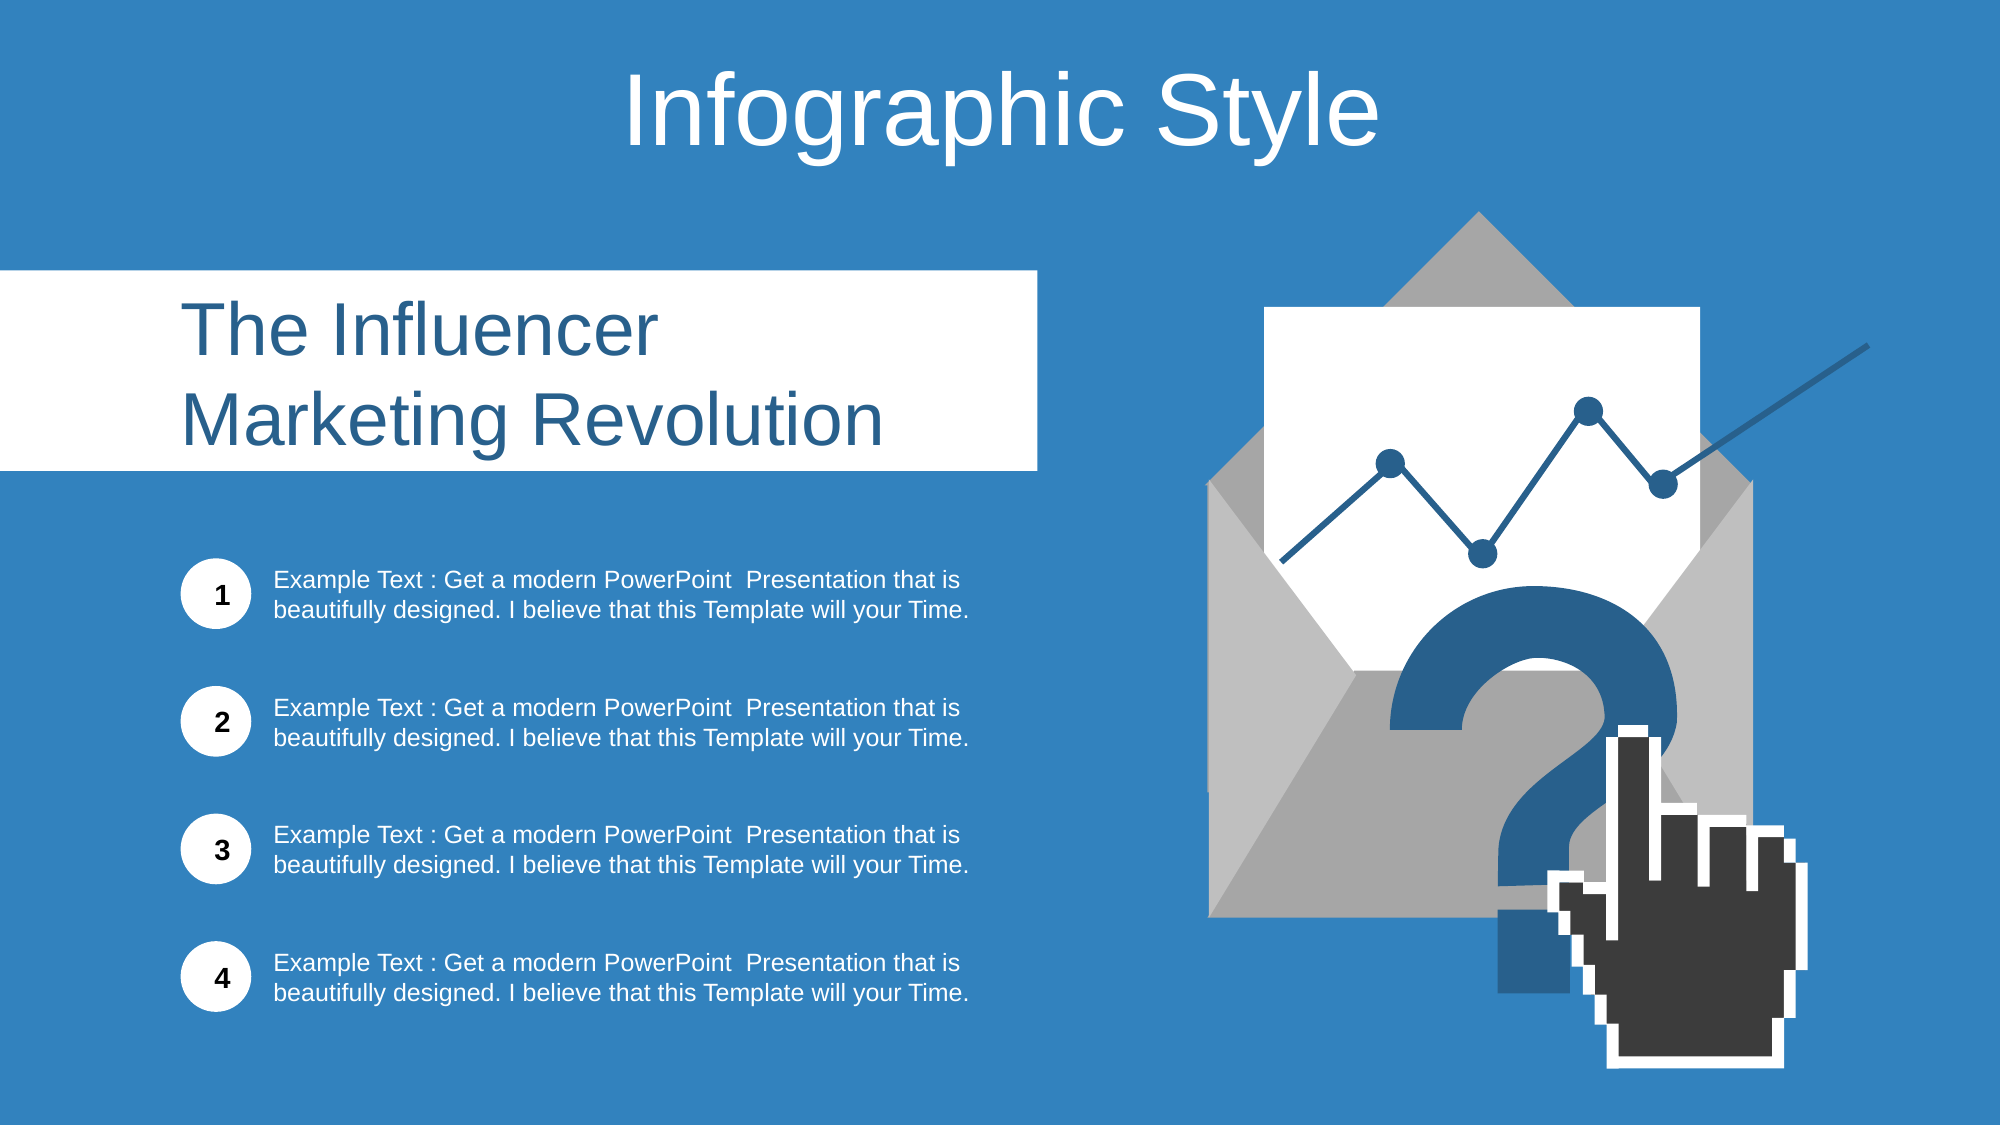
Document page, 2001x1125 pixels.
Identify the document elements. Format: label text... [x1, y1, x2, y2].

text_box 2 [199, 703, 233, 739]
text_box 1 [199, 576, 233, 612]
text_box [179, 812, 253, 886]
text_box 4 [199, 958, 233, 995]
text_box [1547, 725, 1808, 1069]
text_box 3 [199, 831, 233, 867]
list Infographic Style [53, 55, 1952, 175]
text_box Example Text : Get a modern PowerPoint Presentation that is beautifully designed. I believe that this Template will your Time. [258, 556, 993, 631]
text_box [179, 557, 253, 631]
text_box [1389, 586, 1678, 994]
text_box Example Text : Get a modern PowerPoint Presentation that is beautifully designed. I believe that this Template will your Time. [258, 939, 993, 1014]
text_box Example Text : Get a modern PowerPoint Presentation that is beautifully designed. I believe that this Template will your Time. [258, 683, 993, 759]
text_box [179, 684, 253, 758]
text_box The Influencer Marketing Revolution [180, 280, 969, 461]
text_box Example Text : Get a modern PowerPoint Presentation that is beautifully designed. I believe that this Template will your Time. [258, 811, 993, 887]
text_box [0, 269, 1039, 472]
text_box [179, 940, 253, 1013]
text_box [1207, 291, 1869, 918]
